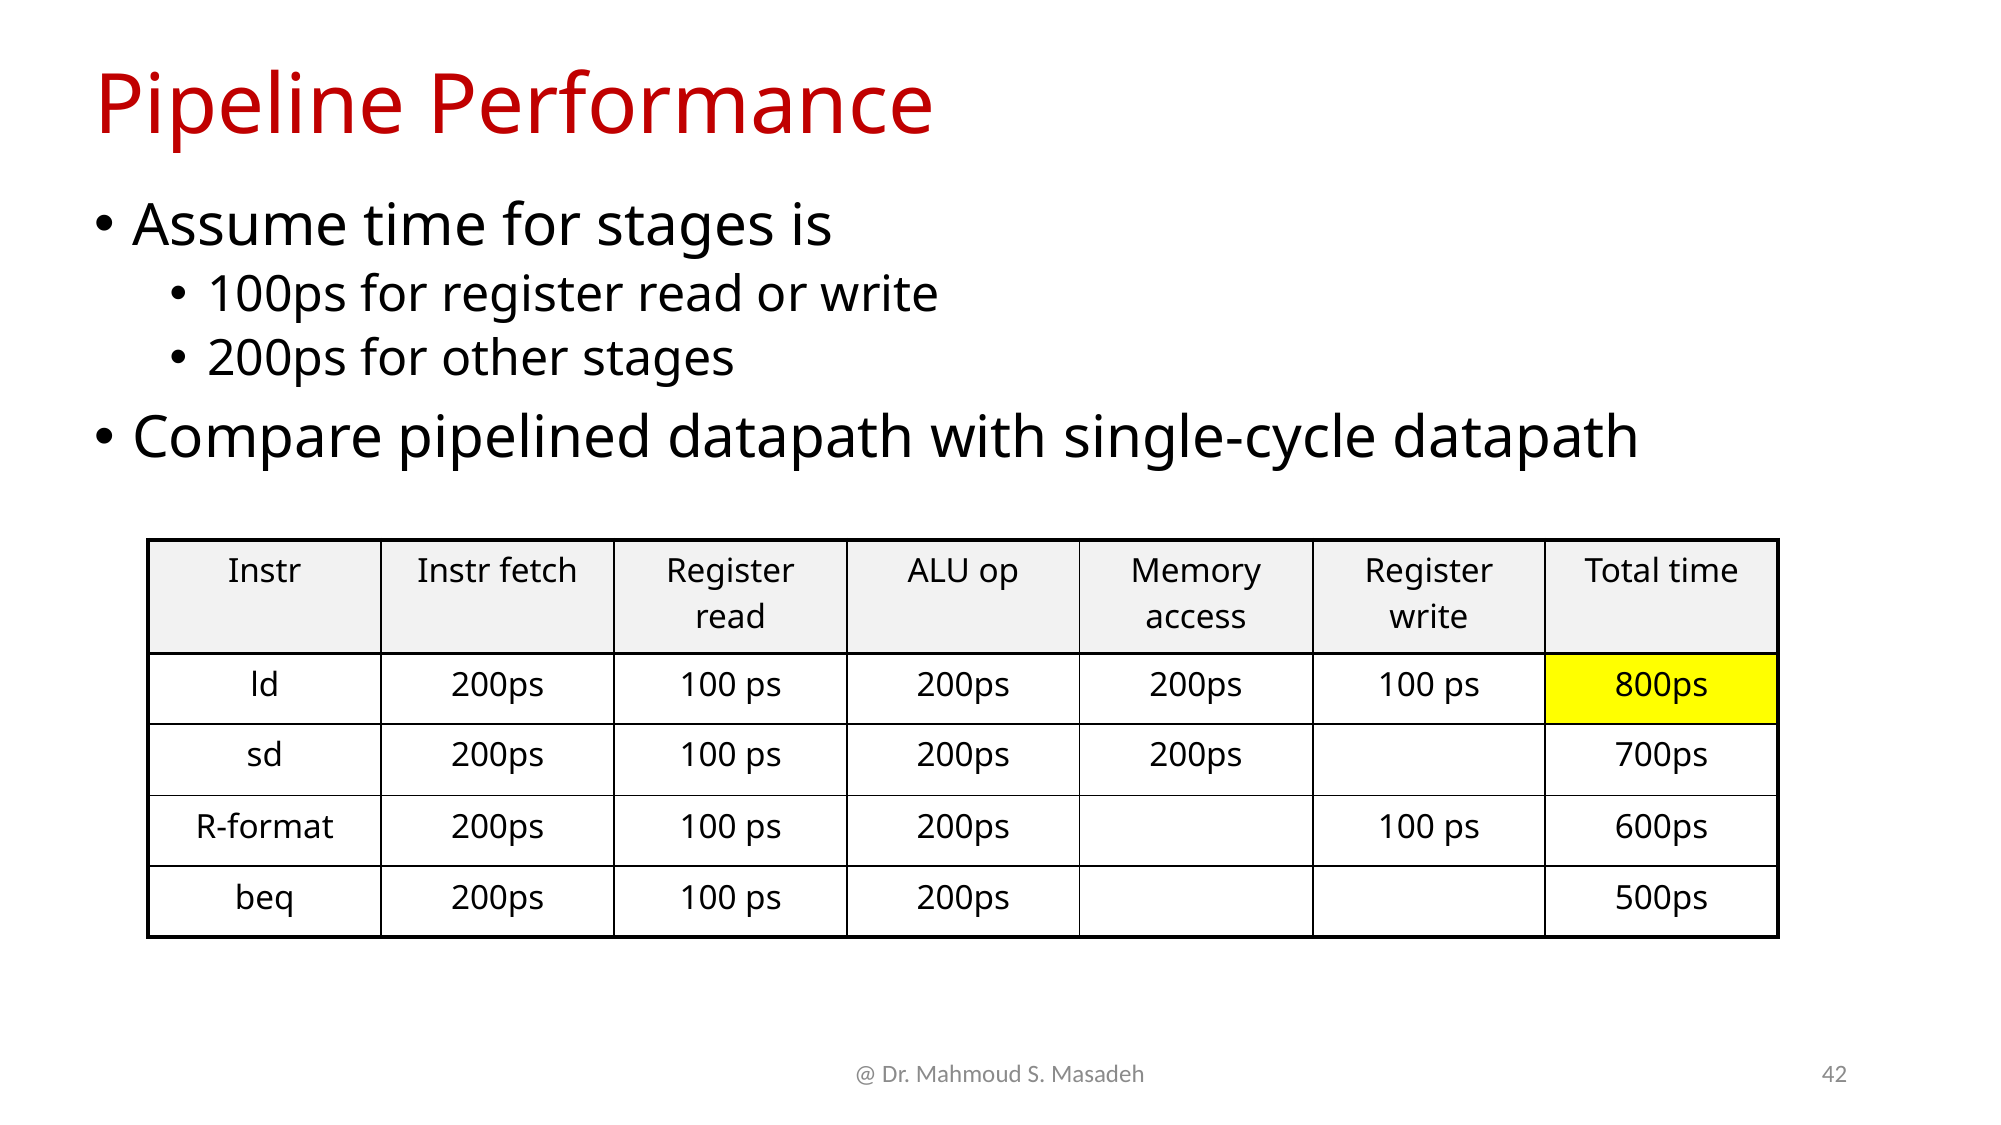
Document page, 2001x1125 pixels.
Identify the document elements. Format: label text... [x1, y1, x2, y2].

table_cell 100 ps [615, 655, 846, 723]
table_cell 100 ps [1314, 655, 1544, 723]
title Pipeline Performance [79, 59, 1929, 154]
table_cell 100 ps [1314, 796, 1544, 865]
table_header Instr fetch [382, 542, 613, 652]
slide_number 42 [1412, 1042, 1863, 1103]
table_header Register write [1314, 542, 1544, 652]
table_cell [1080, 867, 1312, 935]
table_cell 200ps [848, 655, 1079, 723]
table_cell 200ps [848, 796, 1079, 865]
table_cell 200ps [382, 867, 613, 935]
table_cell 200ps [1080, 655, 1312, 723]
footer @ Dr. Mahmoud S. Masadeh [662, 1042, 1338, 1103]
table_cell 800ps [1546, 655, 1776, 723]
table_cell 200ps [382, 725, 613, 795]
table_cell ld [150, 655, 380, 723]
table_cell [1314, 867, 1544, 935]
table_cell [1314, 725, 1544, 795]
table_cell [1080, 796, 1312, 865]
table_cell 200ps [848, 725, 1079, 795]
table_header Memory access [1080, 542, 1312, 652]
table_header Register read [615, 542, 846, 652]
table_header Total time [1546, 542, 1776, 652]
table_cell 200ps [382, 655, 613, 723]
table_cell 100 ps [615, 796, 846, 865]
table_cell 200ps [848, 867, 1079, 935]
table_cell 200ps [1080, 725, 1312, 795]
table_cell 200ps [382, 796, 613, 865]
table_cell beq [150, 867, 380, 935]
table_cell sd [150, 725, 380, 795]
table_cell 100 ps [615, 867, 846, 935]
table_cell 500ps [1546, 867, 1776, 935]
table_cell 100 ps [615, 725, 846, 795]
table_cell 700ps [1546, 725, 1776, 795]
table_header ALU op [848, 542, 1079, 652]
table_cell R-format [150, 796, 380, 865]
list Assume time for stages is 100ps for register read or write 200ps for other stages Compare pipelined datapath with single-cycle datapath [79, 187, 1947, 528]
table_cell 600ps [1546, 796, 1776, 865]
table_header Instr [150, 542, 380, 652]
